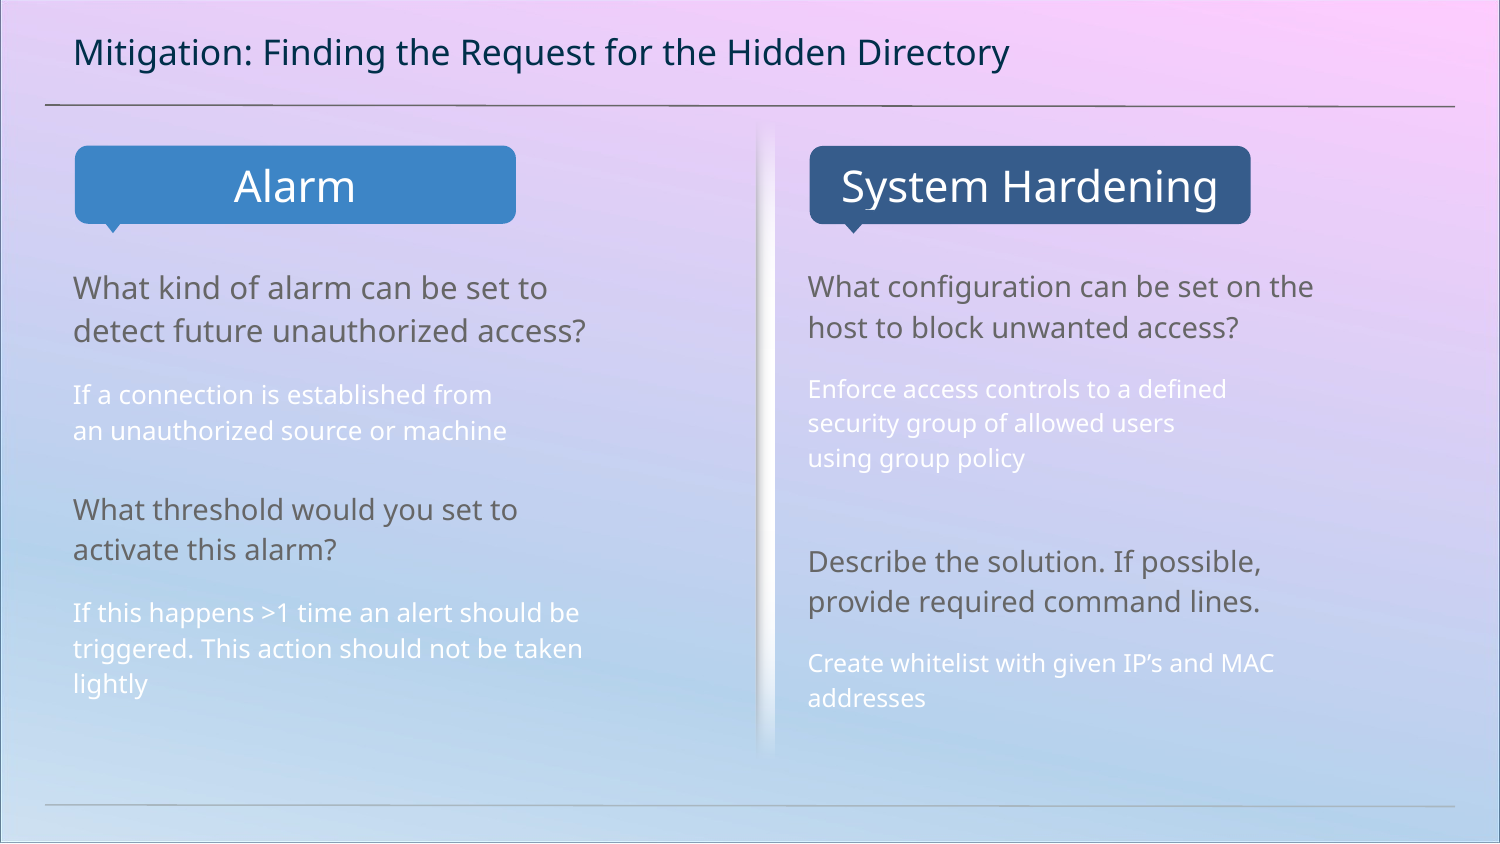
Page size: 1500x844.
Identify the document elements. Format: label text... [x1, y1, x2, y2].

picture [0, 88, 1500, 844]
subtitle What kind of alarm can be set to detect future unauthorized access? If a connection is established from an unauthorized source or machine What threshold would you set to activate this alarm? If this happens >1 time an alert should be triggered. This action should not be taken lightly [0, 262, 704, 805]
title Mitigation: Finding the Request for the Hidden Directory [0, 0, 1500, 88]
subtitle What configuration can be set on the host to block unwanted access? Enforce access controls to a defined security group of allowed users using group policy Describe the solution. If possible, provide required command lines. Create whitelist with given IP’s and MAC addresses [732, 263, 1438, 805]
